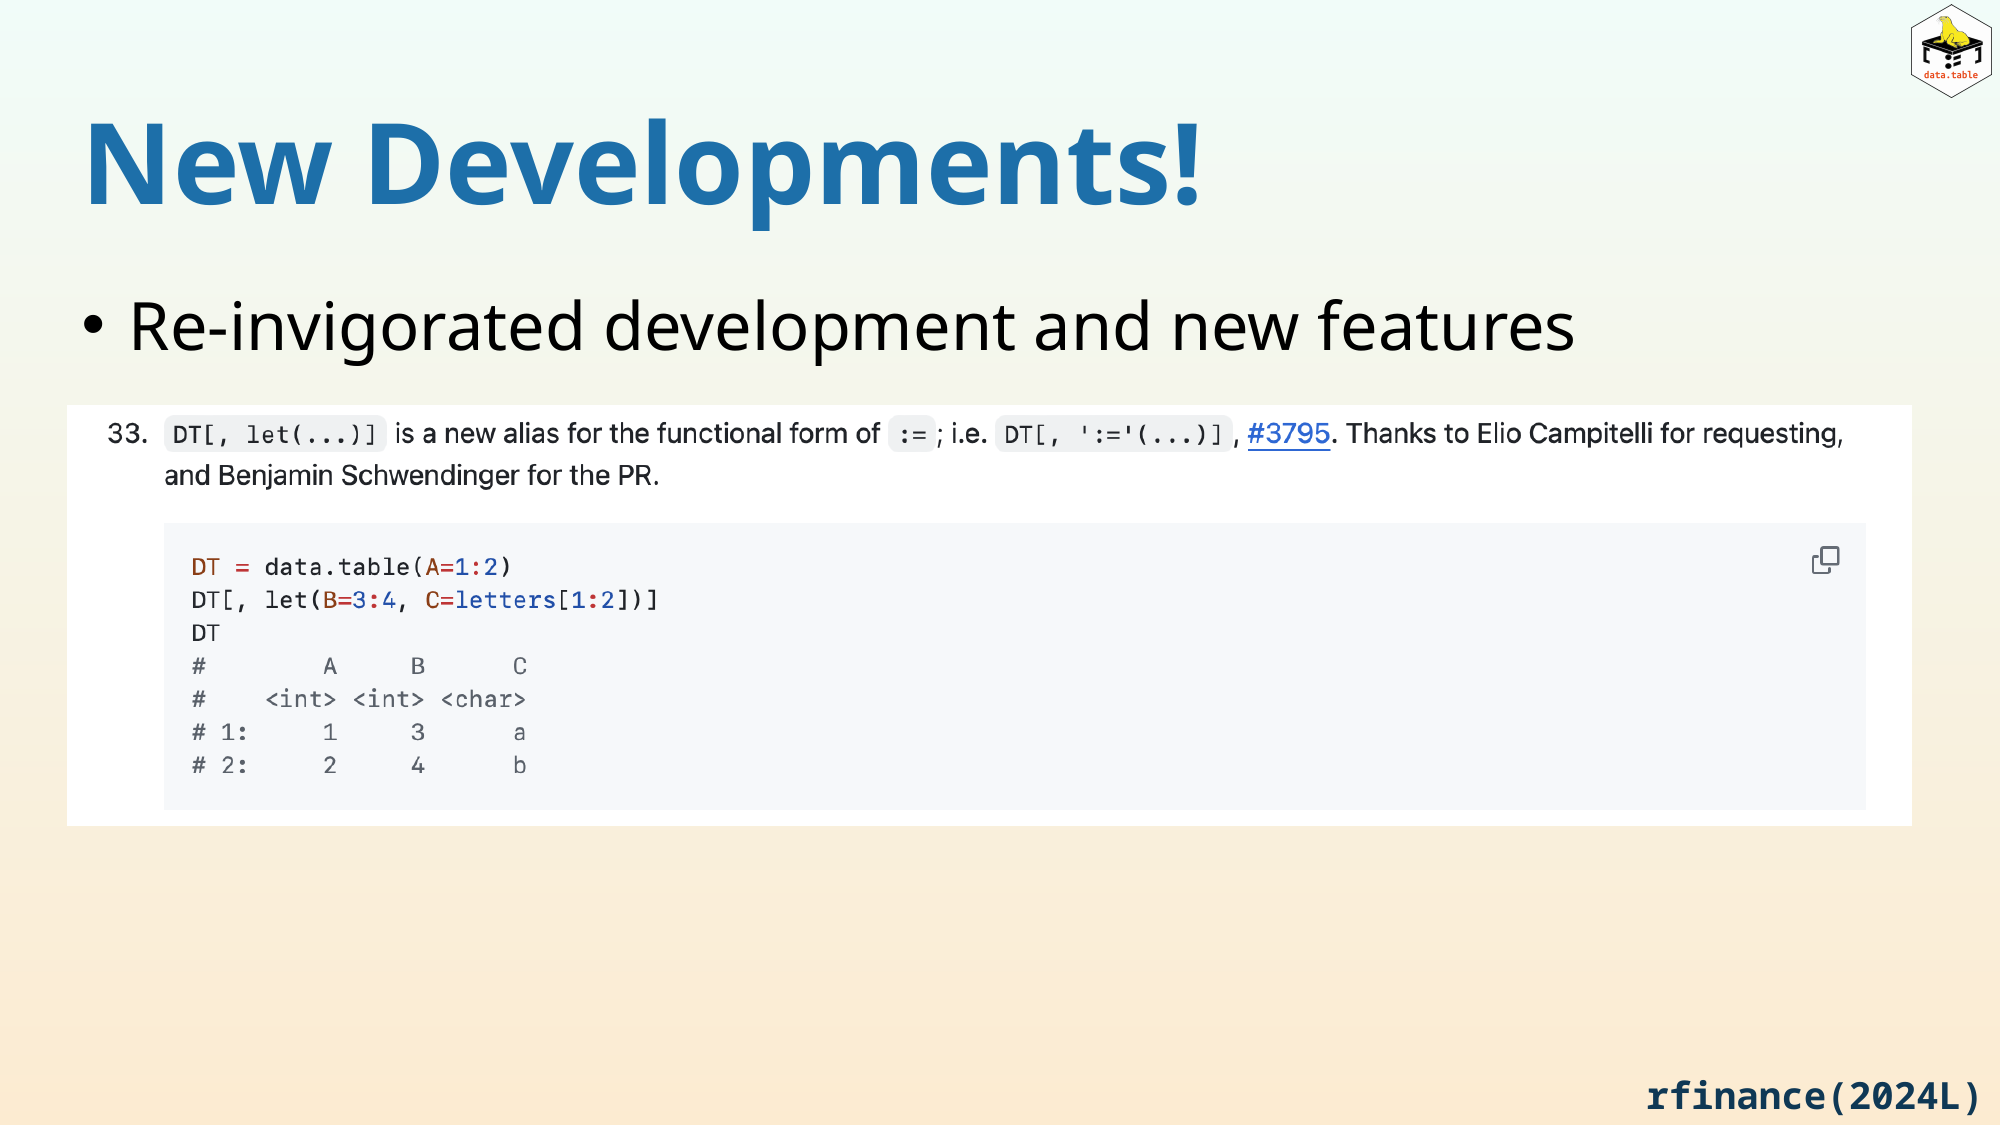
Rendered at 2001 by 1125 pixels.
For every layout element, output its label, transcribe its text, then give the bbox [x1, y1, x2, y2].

text_box Re-invigorated development and new features [66, 276, 1912, 372]
picture [1911, 4, 1992, 98]
picture [66, 405, 1912, 826]
text_box rfinance(2024L) [1631, 1064, 1999, 1125]
text_box New Developments! [66, 84, 1333, 235]
